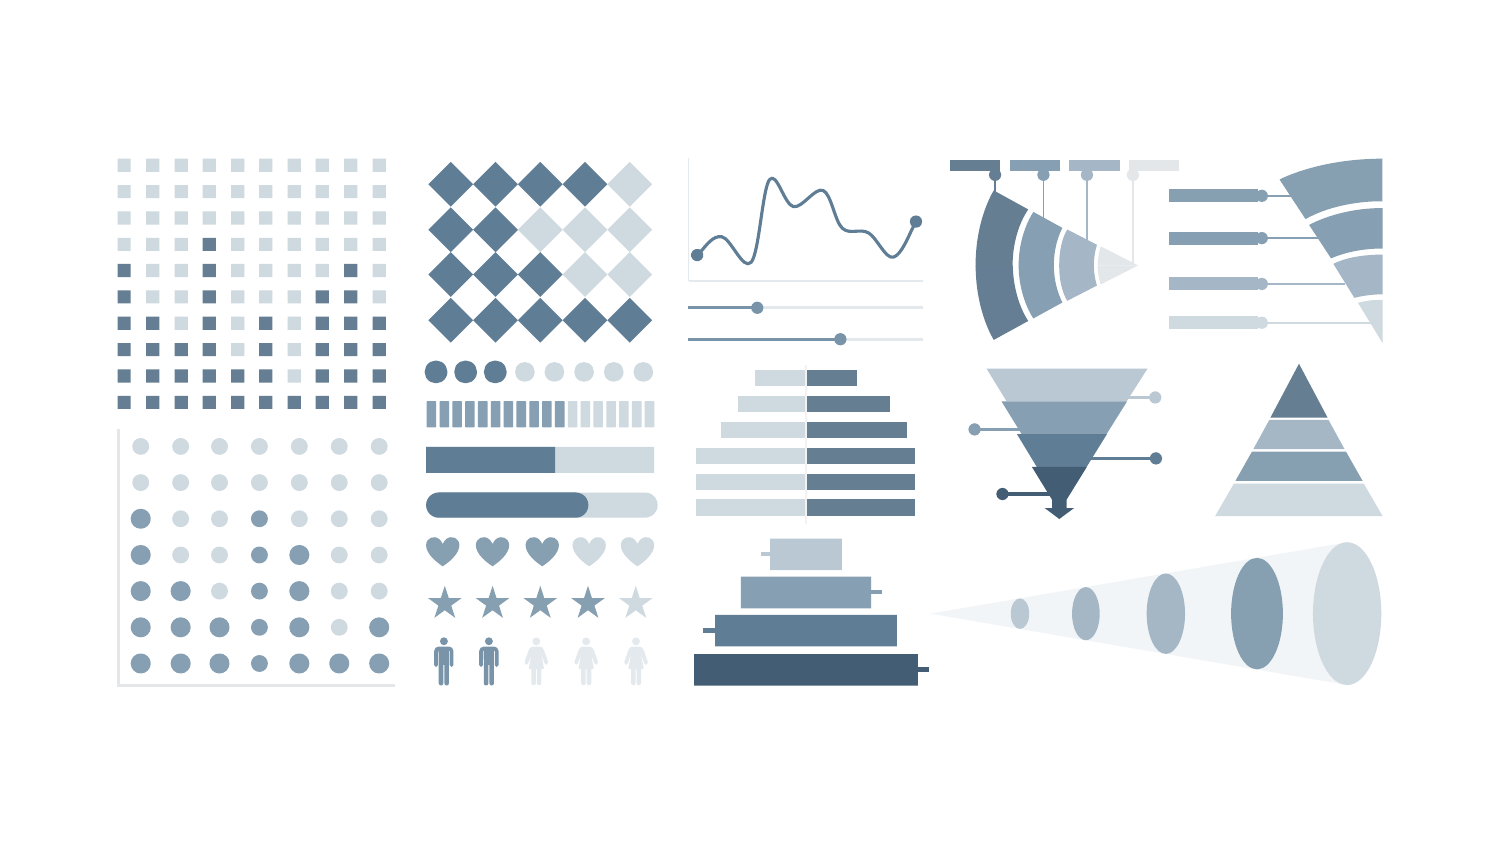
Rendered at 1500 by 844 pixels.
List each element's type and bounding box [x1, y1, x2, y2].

text_box [117, 428, 396, 686]
text_box [433, 637, 649, 686]
text_box [425, 361, 654, 382]
text_box [1214, 363, 1383, 517]
text_box [427, 585, 653, 619]
text_box [696, 365, 916, 525]
text_box [949, 159, 1180, 341]
text_box [688, 157, 924, 282]
text_box [687, 307, 924, 340]
text_box [117, 158, 387, 410]
text_box [428, 161, 653, 343]
text_box [425, 446, 655, 474]
text_box [974, 368, 1157, 520]
text_box [1180, 158, 1383, 344]
text_box [425, 536, 655, 567]
text_box [425, 492, 658, 518]
text_box [426, 400, 655, 428]
text_box [930, 542, 1382, 686]
text_box [693, 538, 930, 686]
